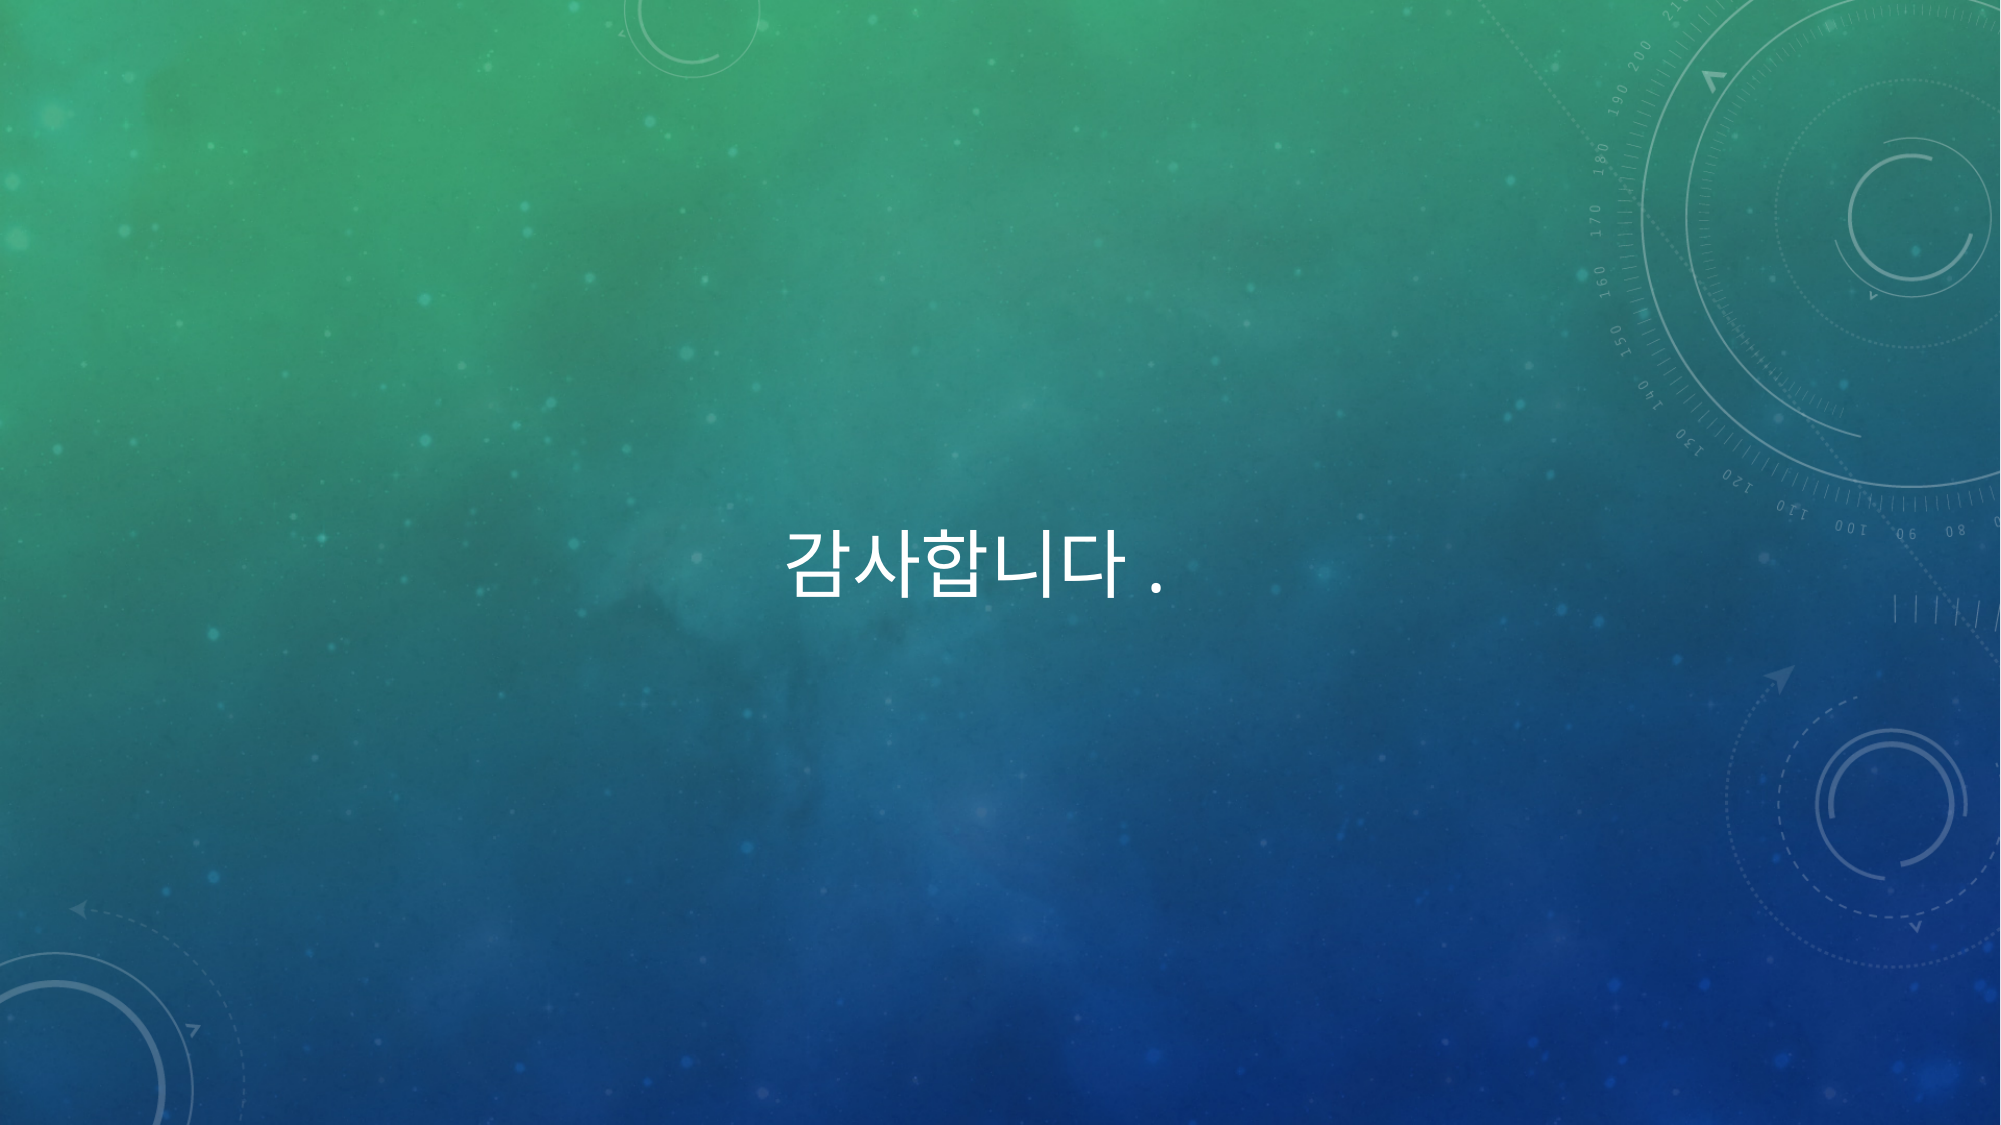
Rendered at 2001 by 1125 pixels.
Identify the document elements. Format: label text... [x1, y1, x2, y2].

picture [0, 0, 2001, 1125]
title 감사합니다. [768, 472, 2000, 653]
